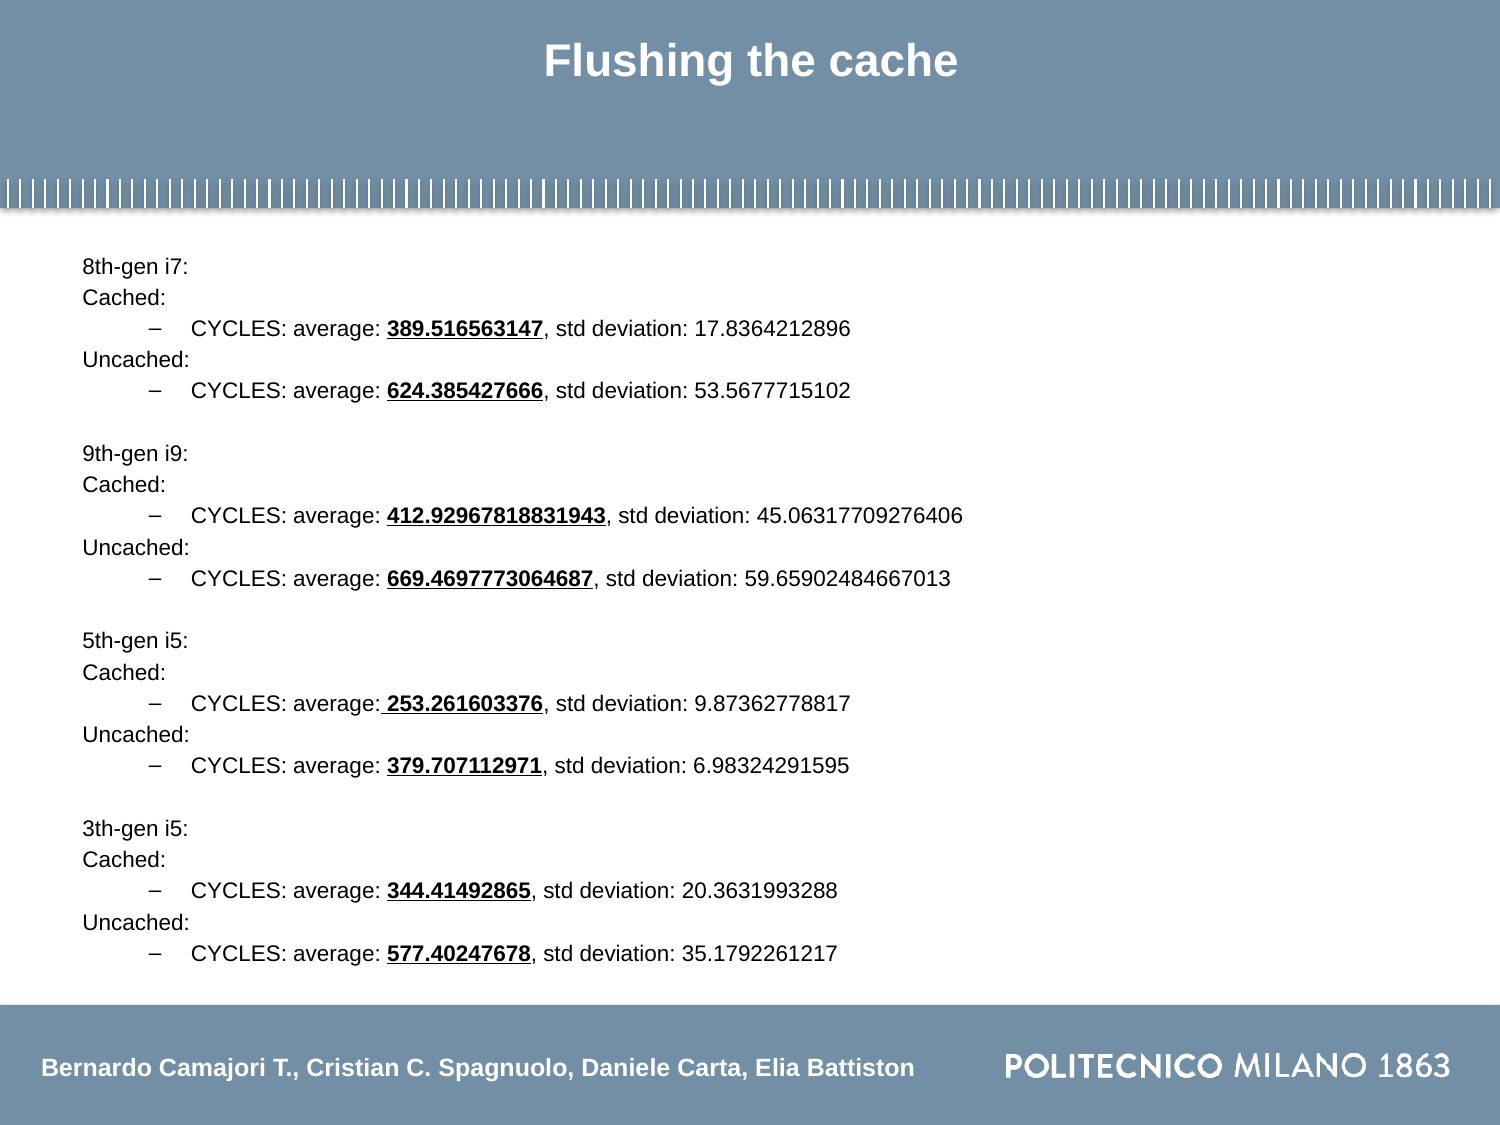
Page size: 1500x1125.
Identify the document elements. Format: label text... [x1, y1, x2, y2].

list 8th-gen i7: Cached: CYCLES: average: 389.516563147, std deviation: 17.8364212896 Uncached: CYCLES: average: 624.385427666, std deviation: 53.5677715102 9th-gen i9: Cached: CYCLES: average: 412.92967818831943, std deviation: 45.06317709276406 Uncached: CYCLES: average: 669.4697773064687, std deviation: 59.65902484667013 5th-gen i5: Cached: CYCLES: average: 253.261603376, std deviation: 9.87362778817 Uncached: CYCLES: average: 379.707112971, std deviation: 6.98324291595 3th-gen i5: Cached: CYCLES: average: 344.41492865, std deviation: 20.3631993288 Uncached: CYCLES: average: 577.40247678, std deviation: 35.1792261217 [67, 244, 1433, 987]
title Flushing the cache [47, 22, 1455, 161]
picture [999, 1041, 1456, 1089]
